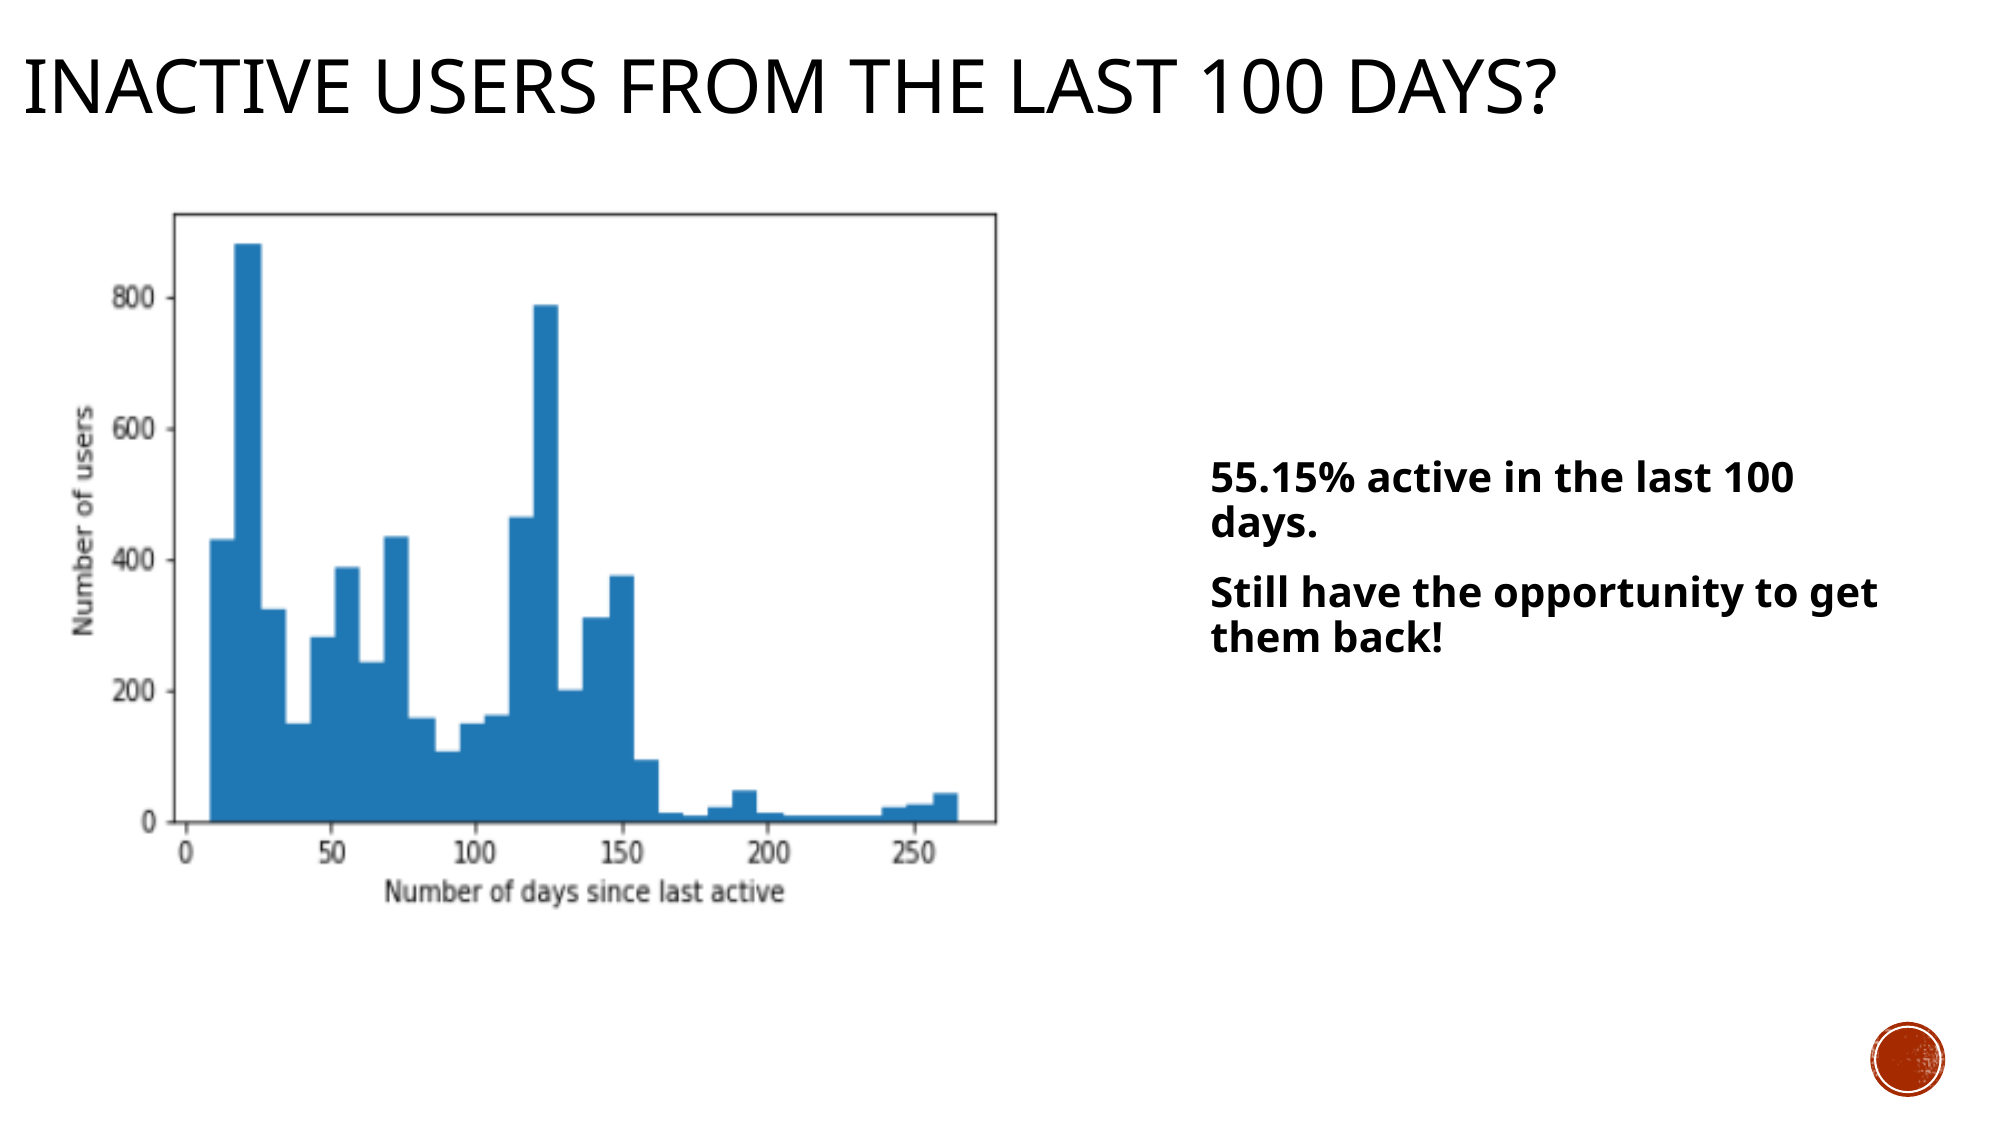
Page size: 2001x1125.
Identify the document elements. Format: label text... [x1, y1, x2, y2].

list 55.15% active in the last 100 days. Still have the opportunity to get them back! [1195, 449, 1917, 840]
text_box InActive users from the last 100 days? [8, 0, 1856, 179]
picture [34, 191, 1151, 933]
